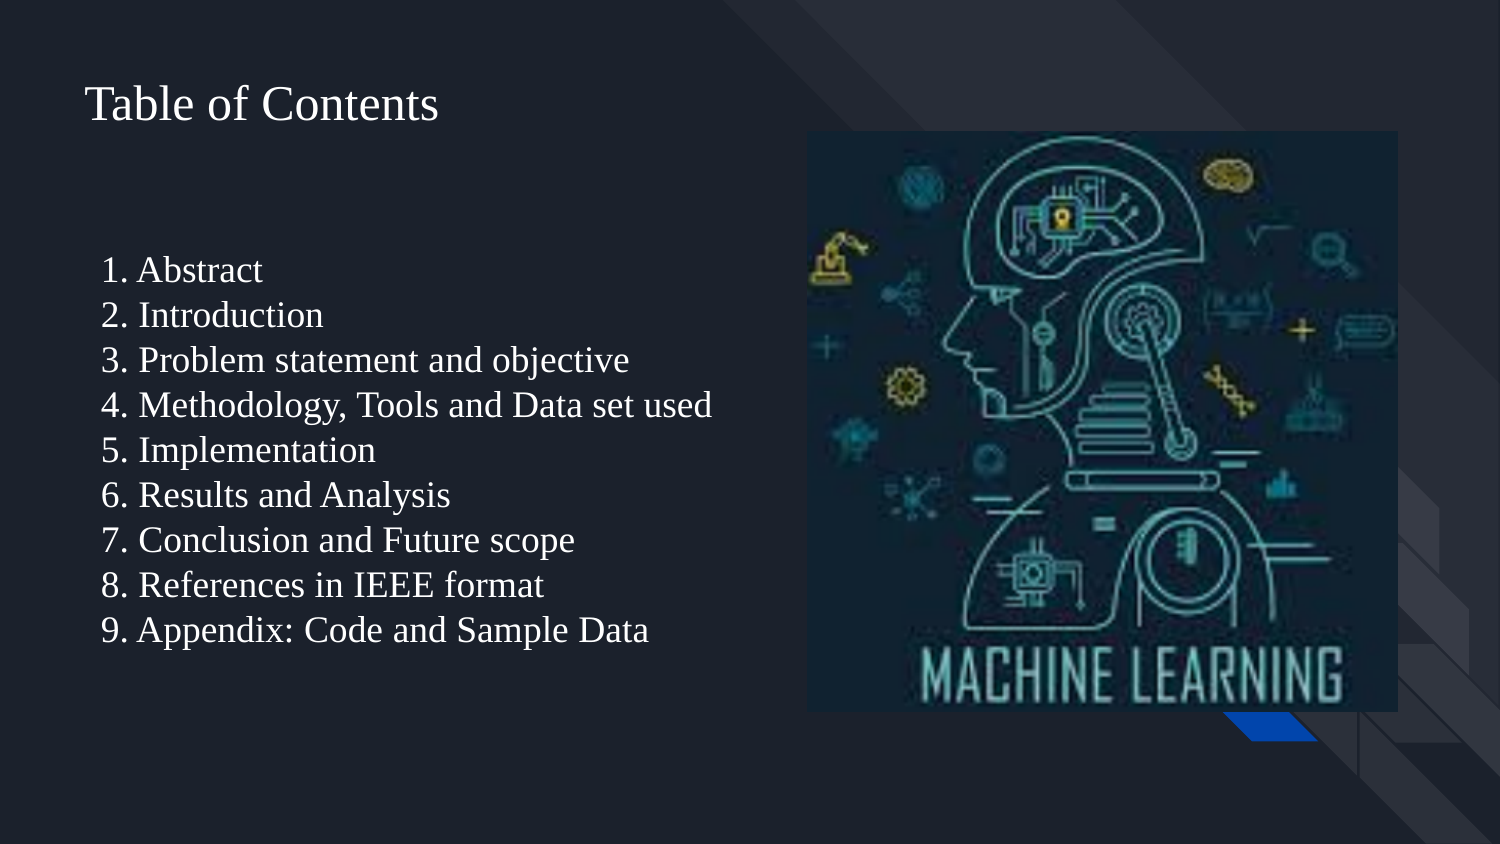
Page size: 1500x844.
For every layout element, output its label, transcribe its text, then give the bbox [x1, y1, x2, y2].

text_box 1. Abstract 2. Introduction 3. Problem statement and objective 4. Methodology, Tools and Data set used 5. Implementation 6. Results and Analysis 7. Conclusion and Future scope 8. References in IEEE format 9. Appendix: Code and Sample Data [85, 196, 831, 744]
title Table of Contents [69, 55, 556, 197]
picture [806, 131, 1398, 712]
